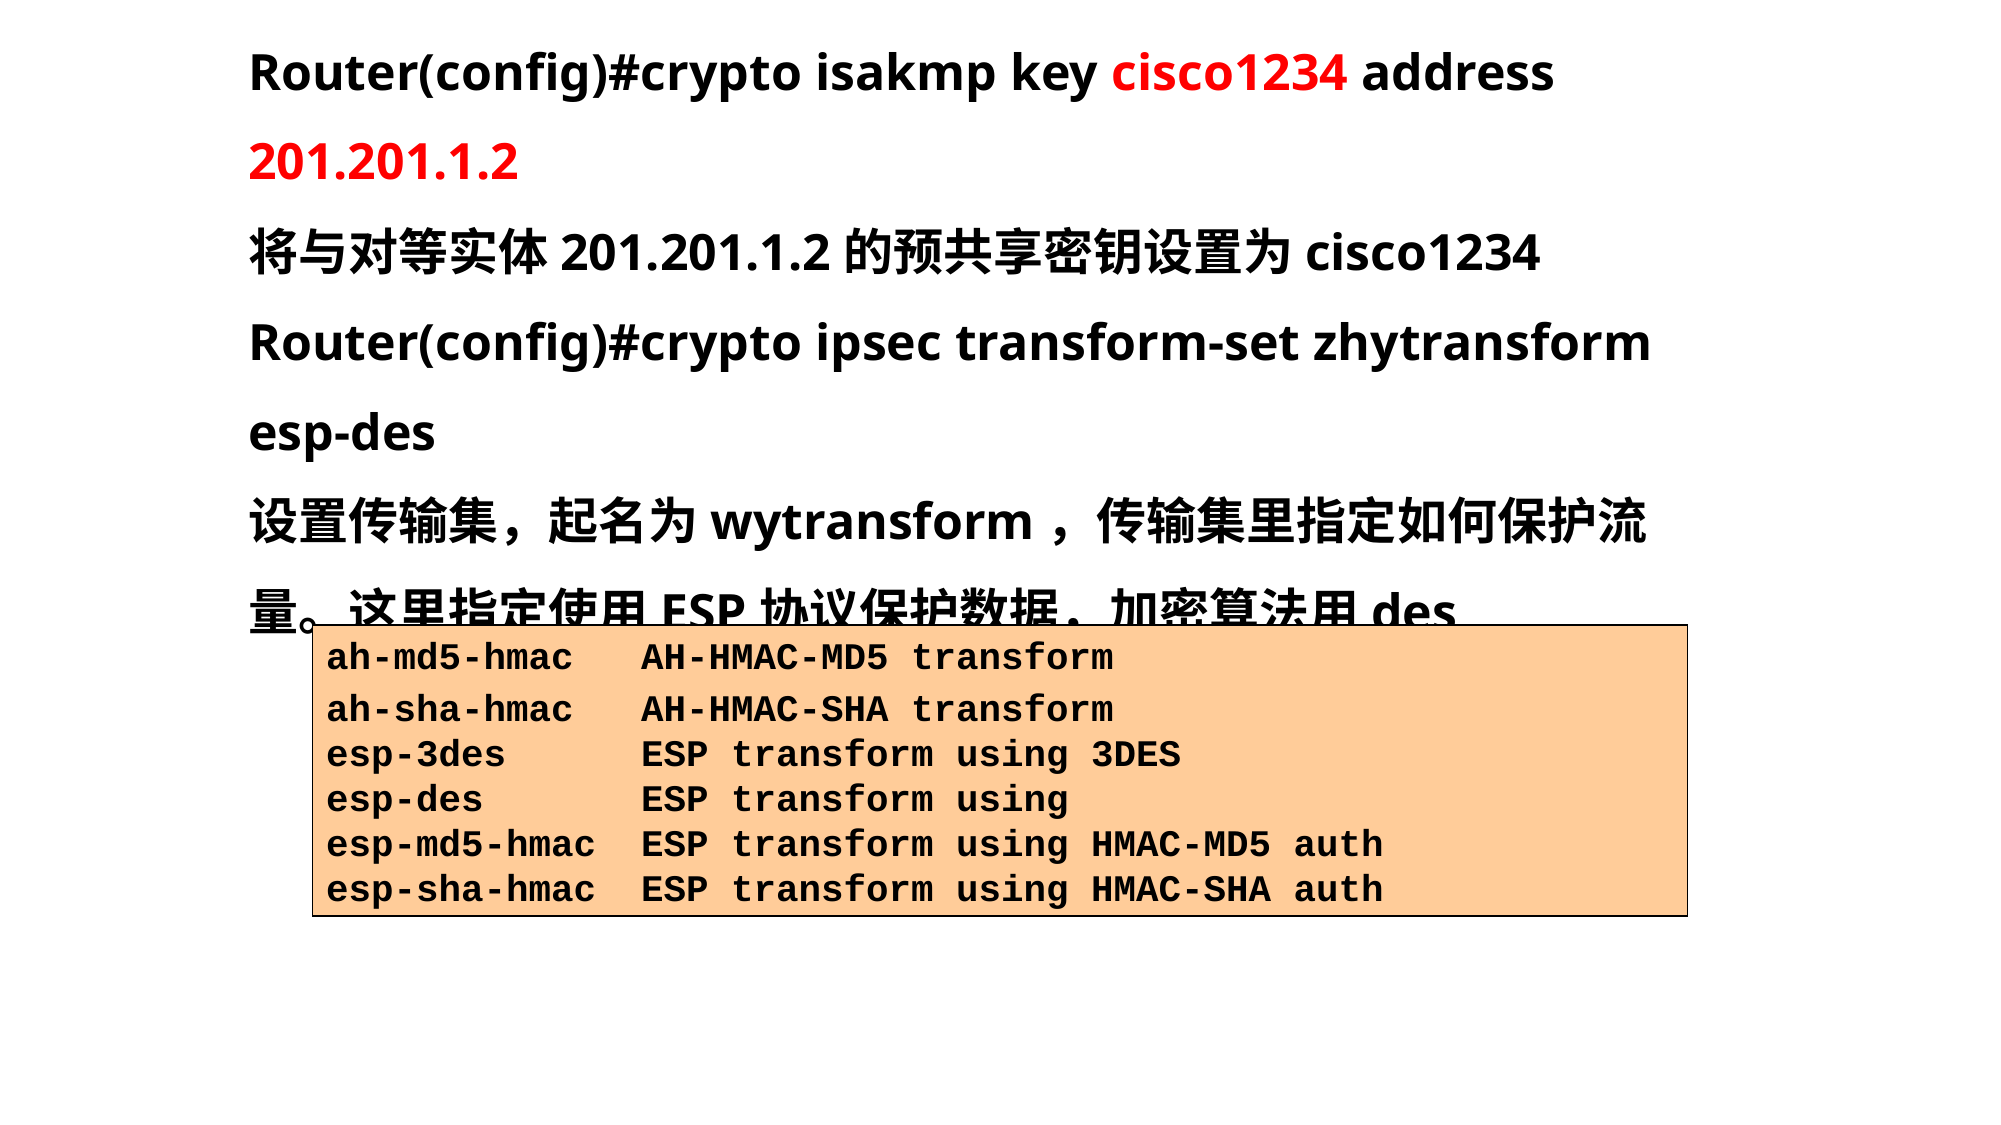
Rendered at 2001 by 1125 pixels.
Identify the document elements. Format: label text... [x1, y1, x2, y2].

text_box ah-md5-hmac AH-HMAC-MD5 transform ah-sha-hmac AH-HMAC-SHA transform esp-3des ESP transform using 3DES esp-des ESP transform using esp-md5-hmac ESP transform using HMAC-MD5 auth esp-sha-hmac ESP transform using HMAC-SHA auth [312, 624, 1688, 917]
title Router(config)#crypto isakmp key cisco1234 address 201.201.1.2 将与对等实体201.201.1.2的预共享密钥设置为cisco1234 Router(config)#crypto ipsec transform-set zhytransform esp-des 设置传输集，起名为wytransform，传输集里指定如何保护流量。这里指定使用ESP协议保护数据，加密算法用des [233, 125, 1675, 525]
